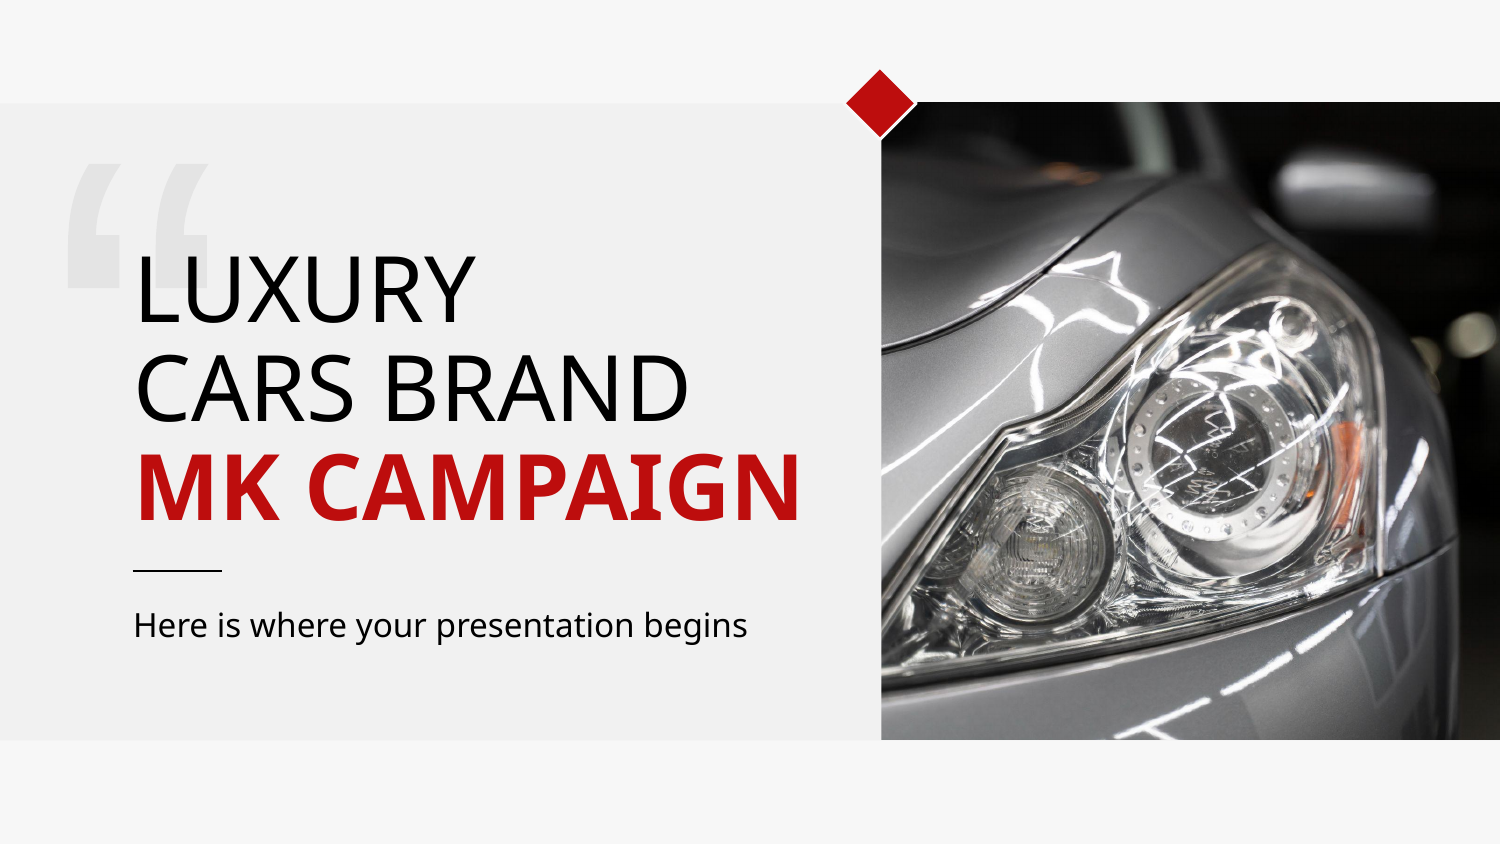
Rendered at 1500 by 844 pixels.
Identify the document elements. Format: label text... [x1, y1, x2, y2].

subtitle Here is where your presentation begins [118, 589, 827, 668]
title LUXURY CARS BRAND MK CAMPAIGN [118, 228, 827, 541]
text_box [843, 67, 914, 136]
picture [881, 102, 1500, 741]
